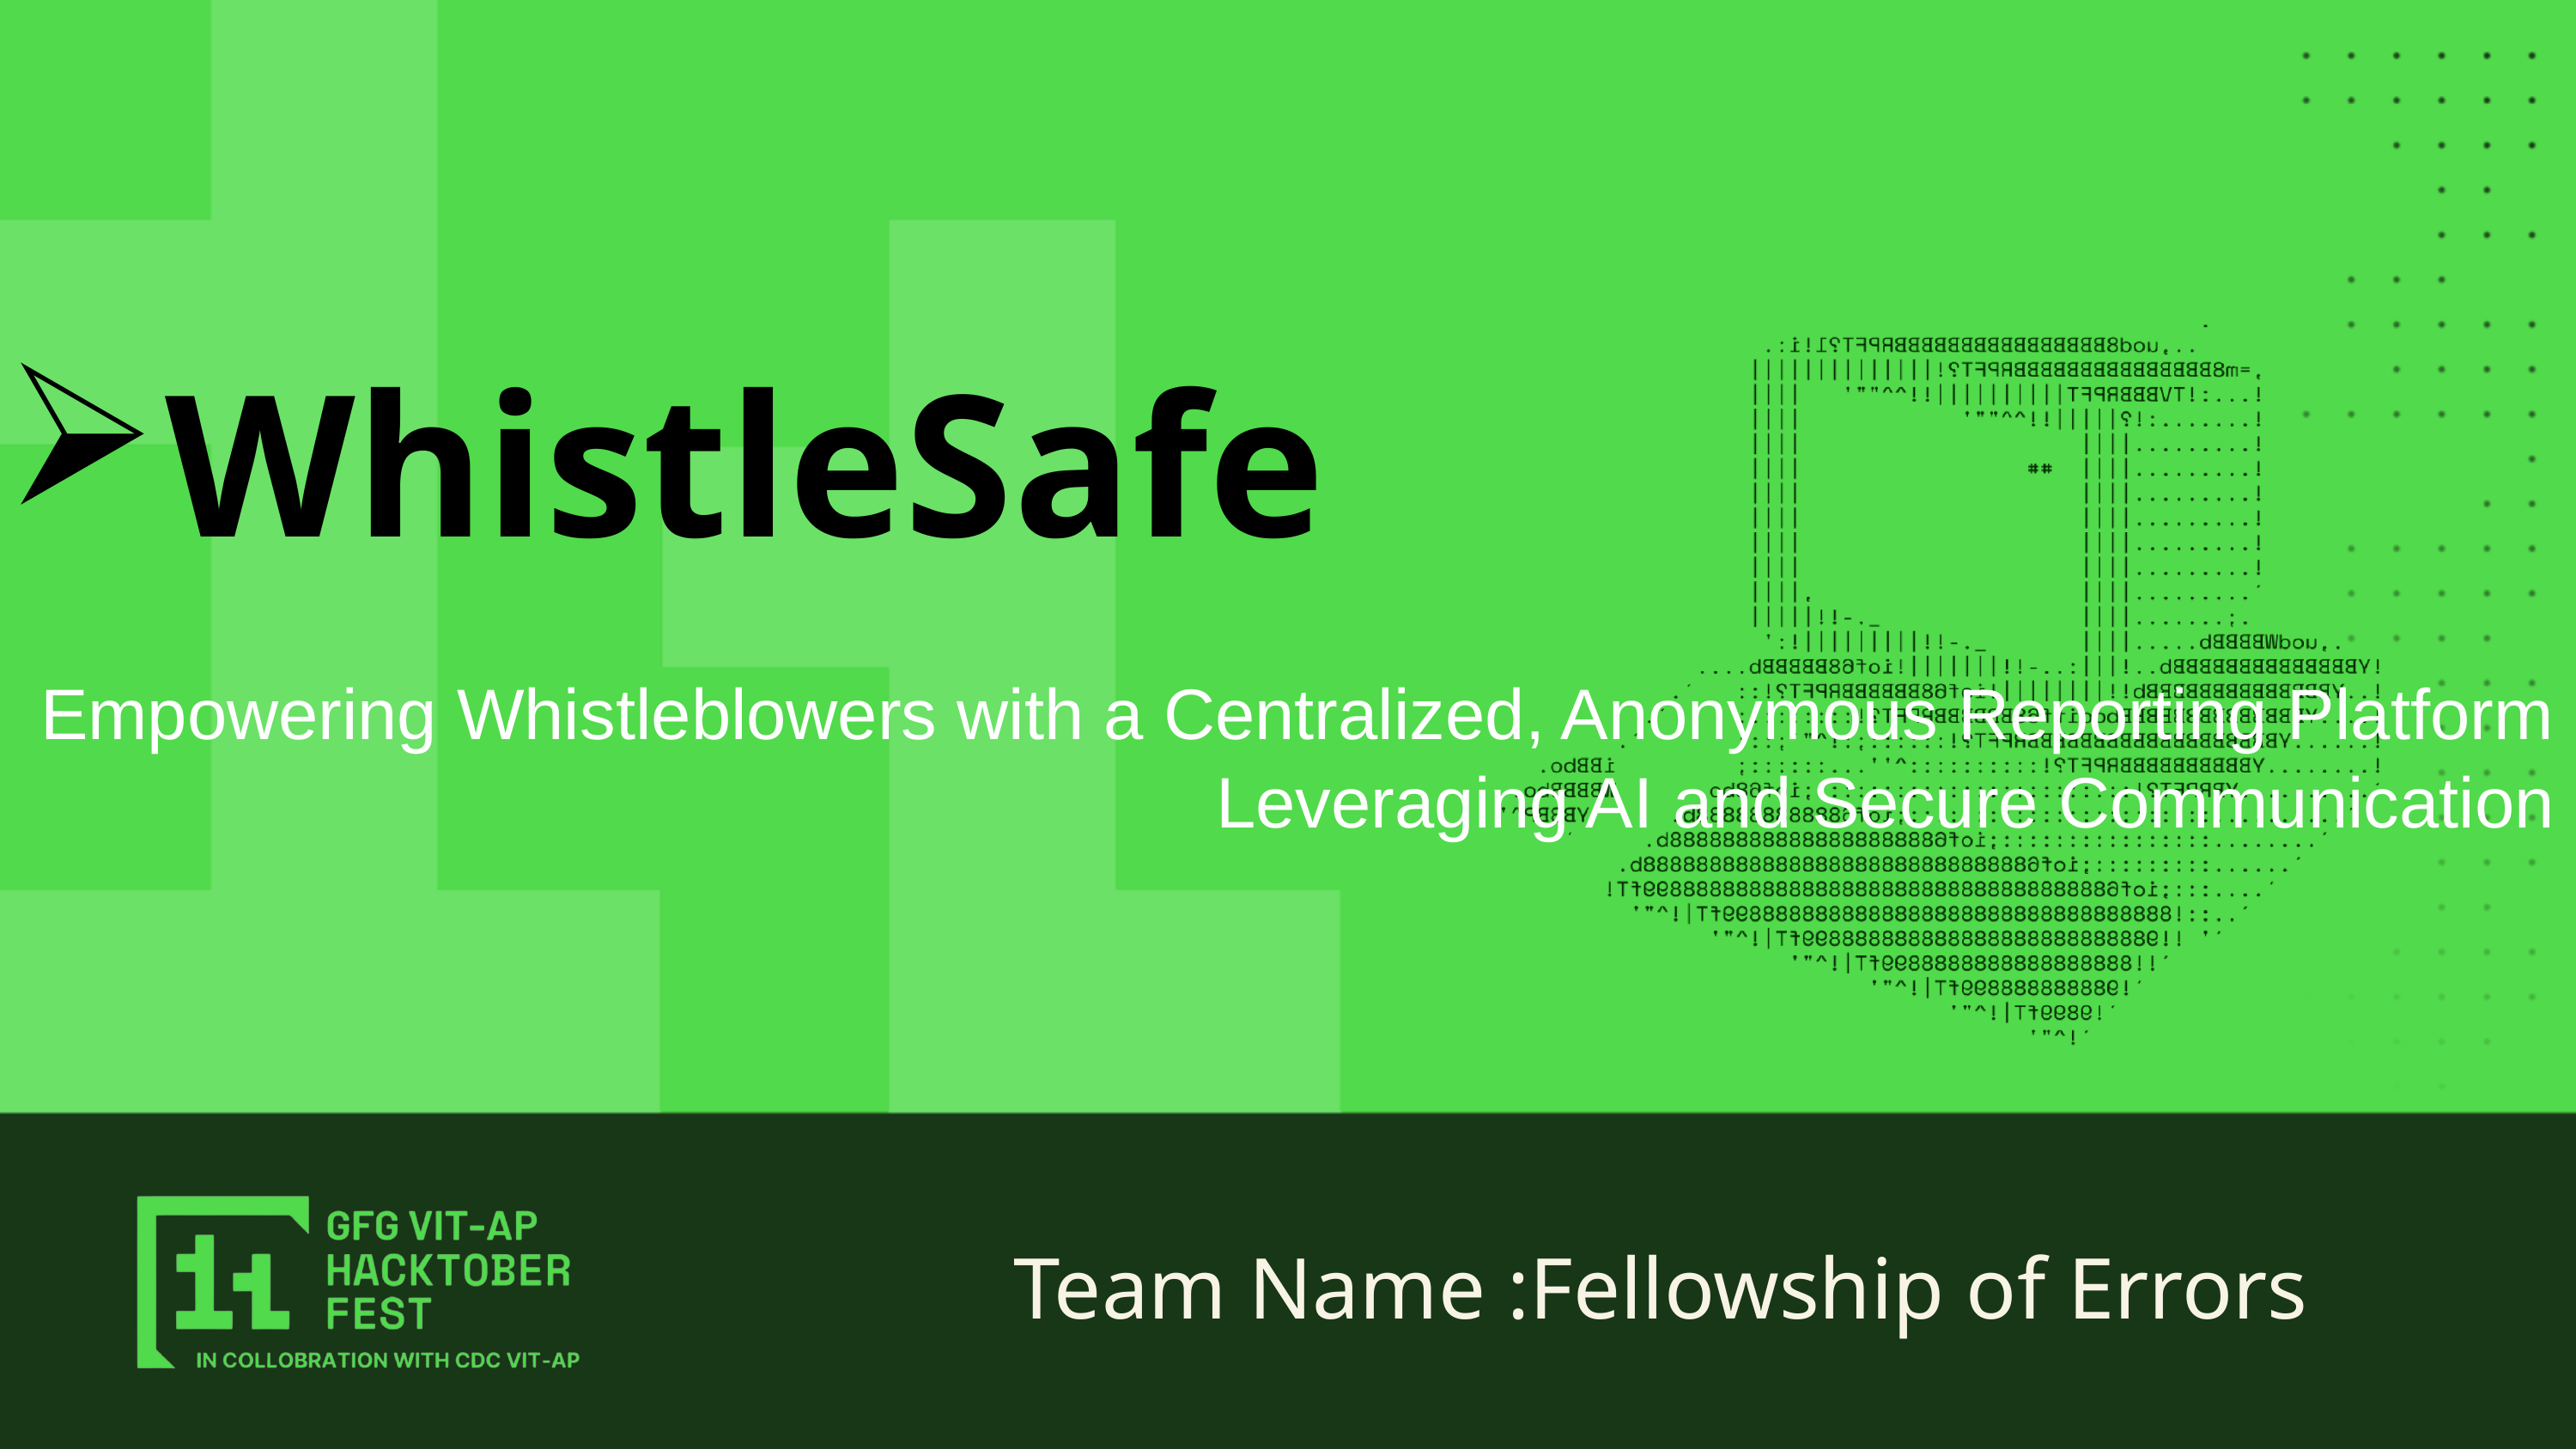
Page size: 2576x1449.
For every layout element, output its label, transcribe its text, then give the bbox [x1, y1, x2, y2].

picture [1502, 305, 2379, 1064]
picture [55, 1105, 672, 1445]
text_box [0, 0, 2576, 1449]
text_box WhistleSafe Empowering Whistleblowers with a Centralized, Anonymous Reporting Platform Leveraging AI and Secure Communication [2383, 481, 2568, 849]
text_box WhistleSafe Empowering Whistleblowers with a Centralized, Anonymous Reporting Platform Leveraging AI and Secure Communication [0, 481, 1498, 849]
text_box Team Name :Fellowship of Errors [890, 1235, 2432, 1336]
